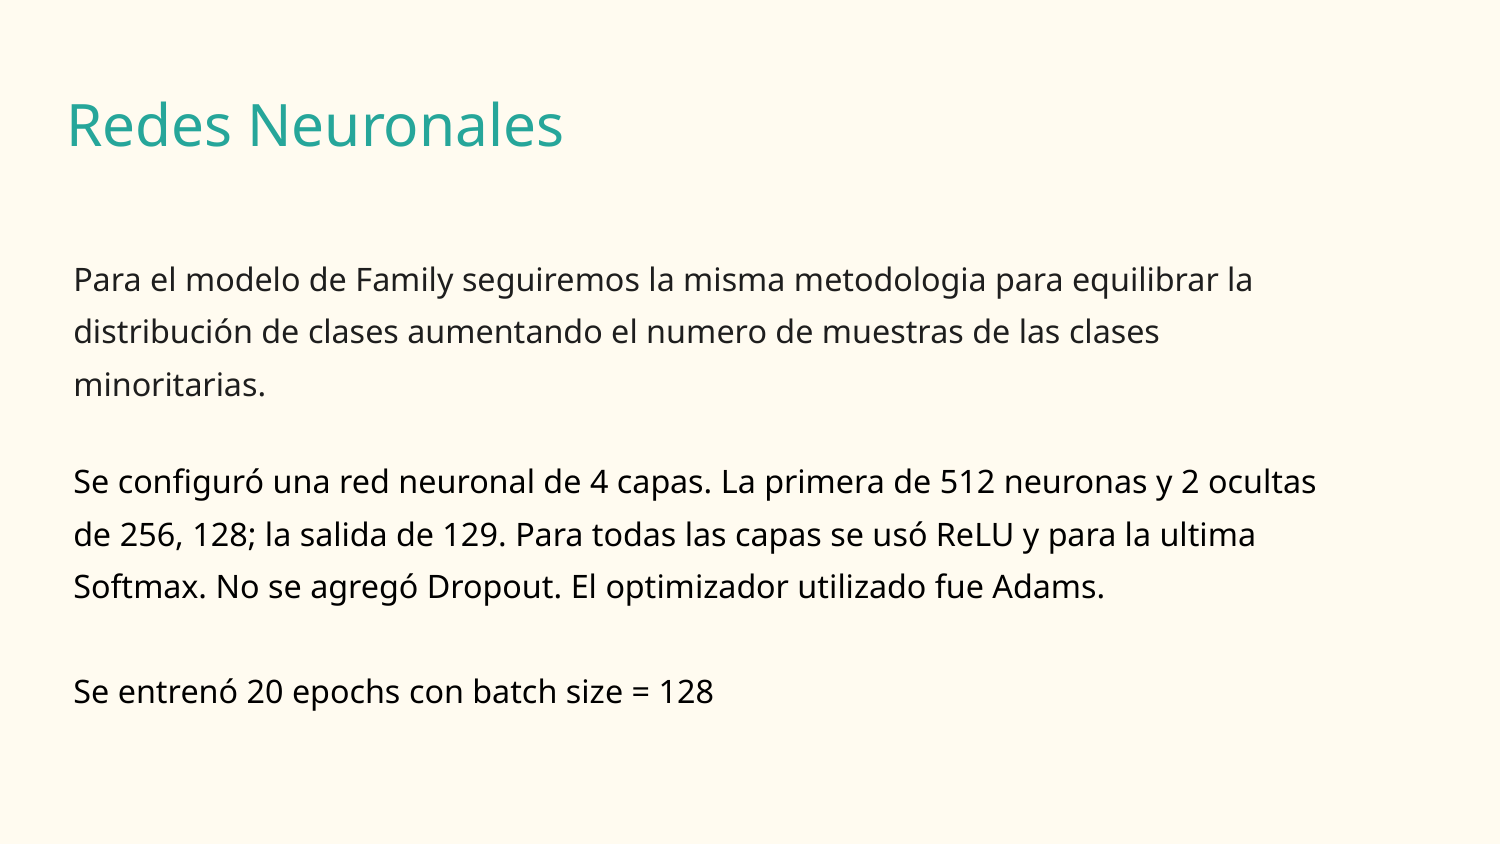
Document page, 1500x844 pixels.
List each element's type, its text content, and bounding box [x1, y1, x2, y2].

list Para el modelo de Family seguiremos la misma metodologia para equilibrar la distribución de clases aumentando el numero de muestras de las clases minoritarias. Se configuró una red neuronal de 4 capas. La primera de 512 neuronas y 2 ocultas de 256, 128; la salida de 129. Para todas las capas se usó ReLU y para la ultima Softmax. No se agregó Dropout. El optimizador utilizado fue Adams. Se entrenó 20 epochs con batch size = 128 [58, 192, 1375, 750]
title Redes Neuronales [51, 72, 1449, 174]
